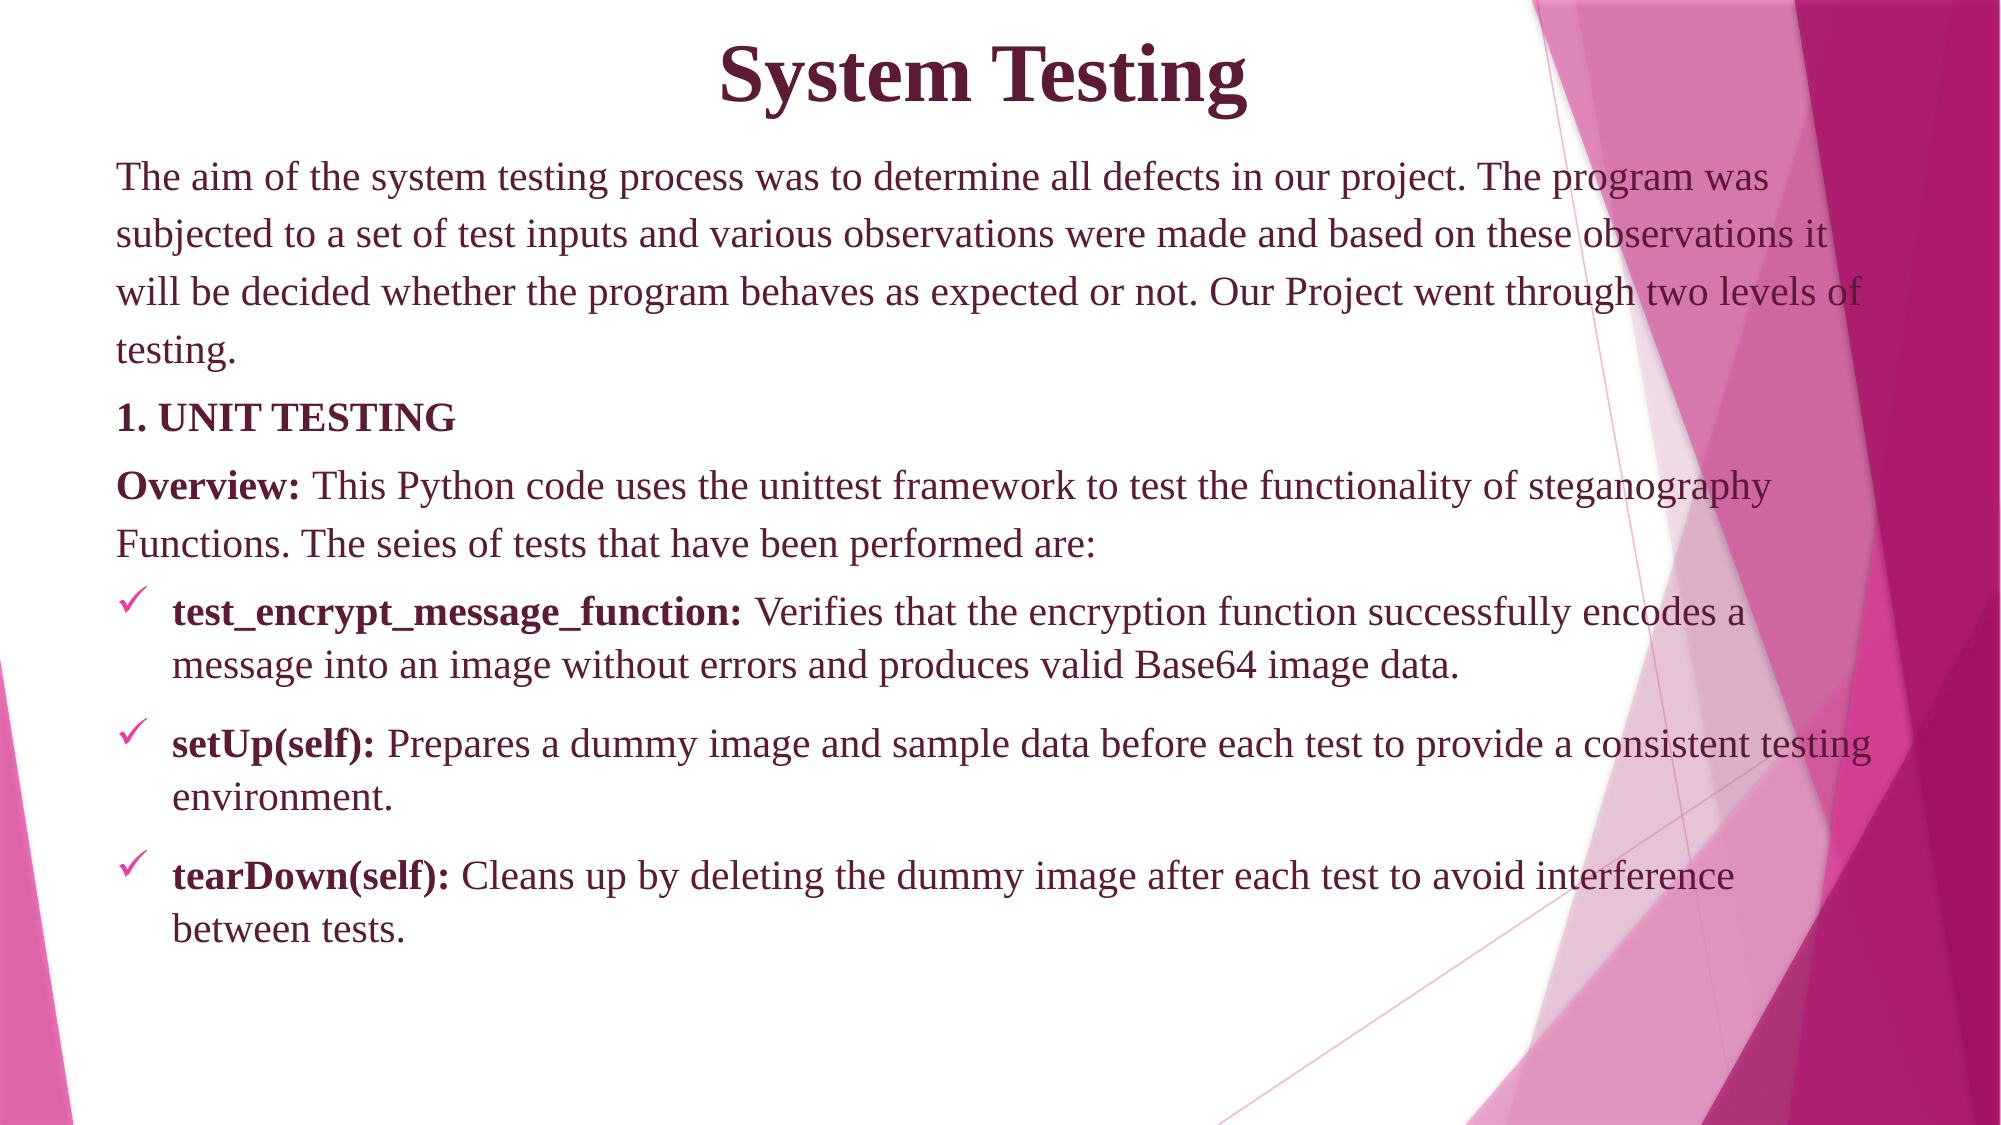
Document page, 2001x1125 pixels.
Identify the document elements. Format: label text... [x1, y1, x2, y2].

text_box System Testing [120, 21, 1846, 137]
list The aim of the system testing process was to determine all defects in our project. The program was subjected to a set of test inputs and various observations were made and based on these observations it will be decided whether the program behaves as expected or not. Our Project went through two levels of testing. 1. UNIT TESTING Overview: This Python code uses the unittest framework to test the functionality of steganography Functions. The seies of tests that have been performed are: test_encrypt_message_function: Verifies that the encryption function successfully encodes a message into an image without errors and produces valid Base64 image data. setUp(self): Prepares a dummy image and sample data before each test to provide a consistent testing environment. tearDown(self): Cleans up by deleting the dummy image after each test to avoid interference between tests. [100, 137, 1901, 1030]
